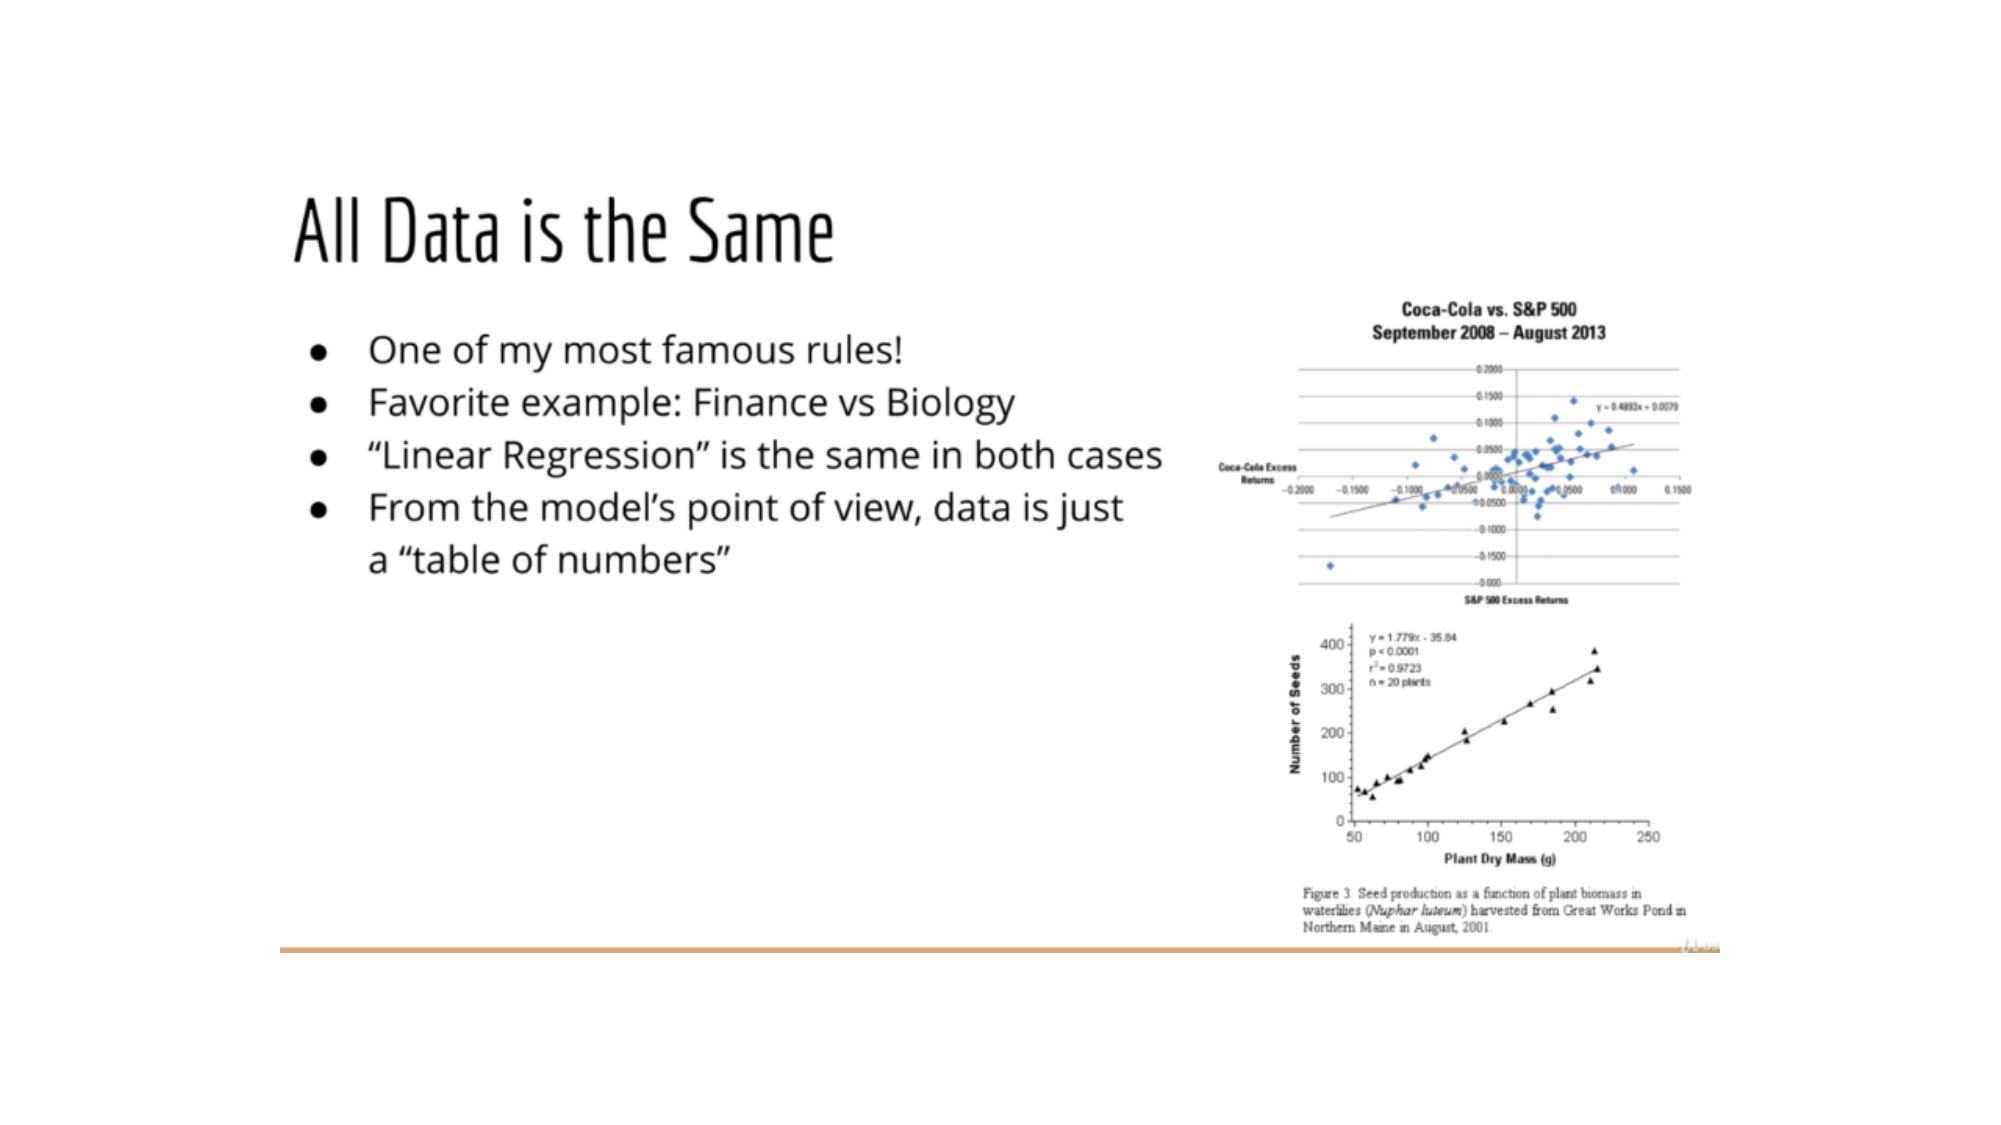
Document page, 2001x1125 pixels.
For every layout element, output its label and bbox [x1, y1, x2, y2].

picture [280, 172, 1720, 953]
